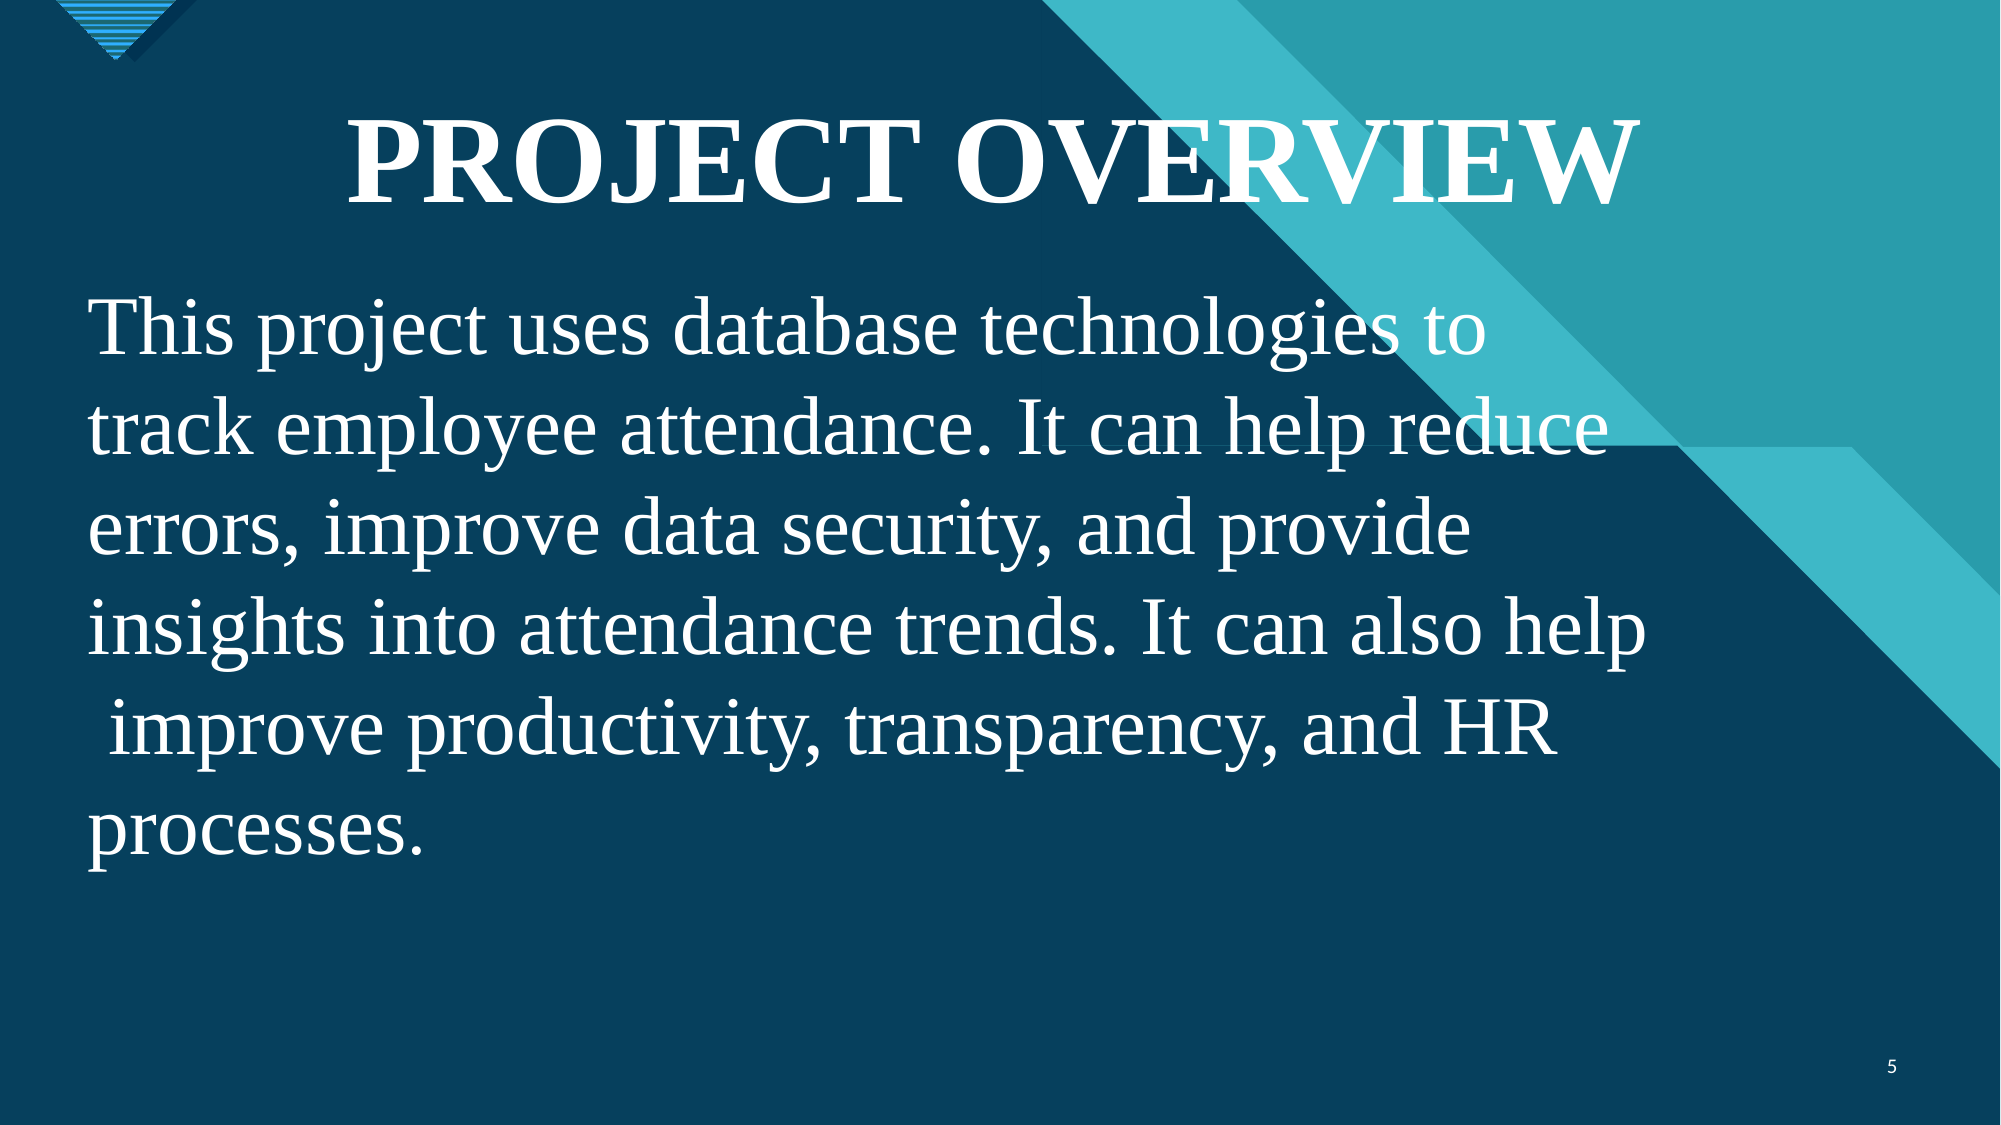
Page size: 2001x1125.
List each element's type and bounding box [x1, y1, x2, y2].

text_box [0, 0, 2000, 1125]
